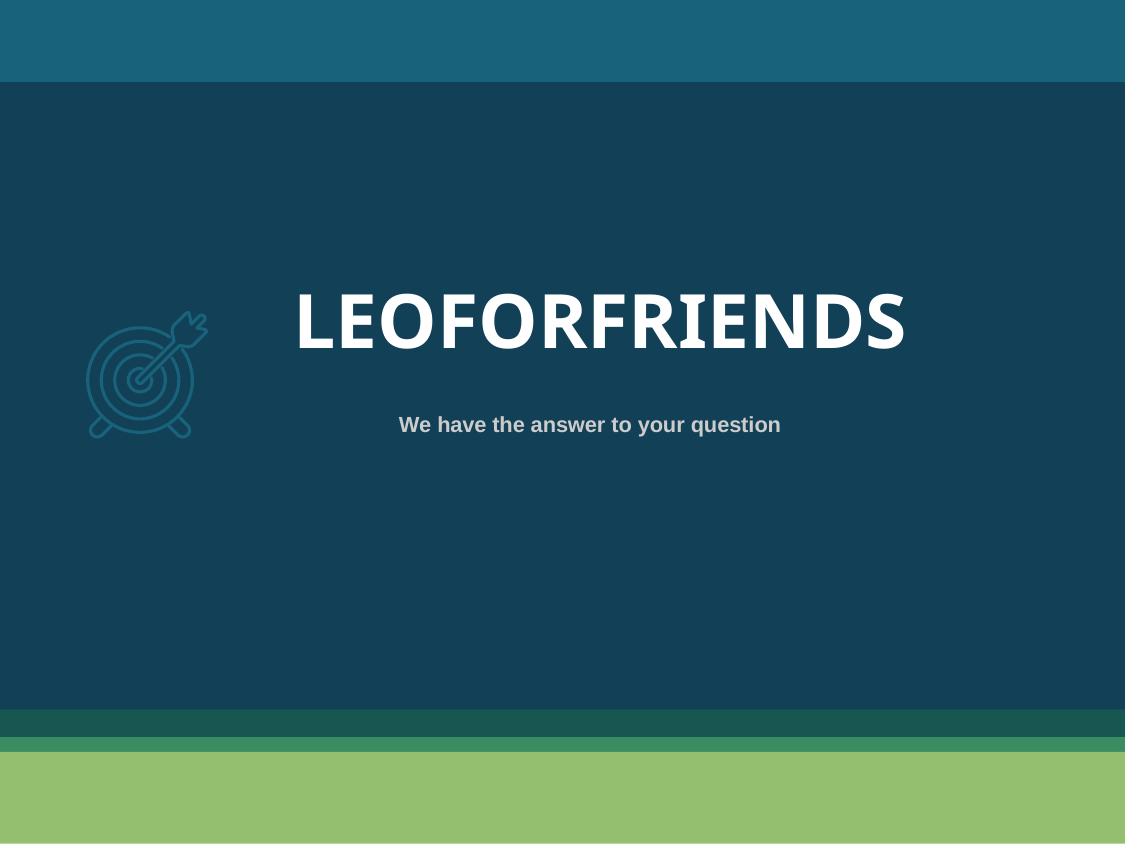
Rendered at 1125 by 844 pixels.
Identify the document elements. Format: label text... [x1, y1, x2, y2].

title LEOFORFRIENDS [282, 232, 997, 375]
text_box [87, 312, 207, 438]
text_box We have the answer to your question [384, 402, 797, 444]
